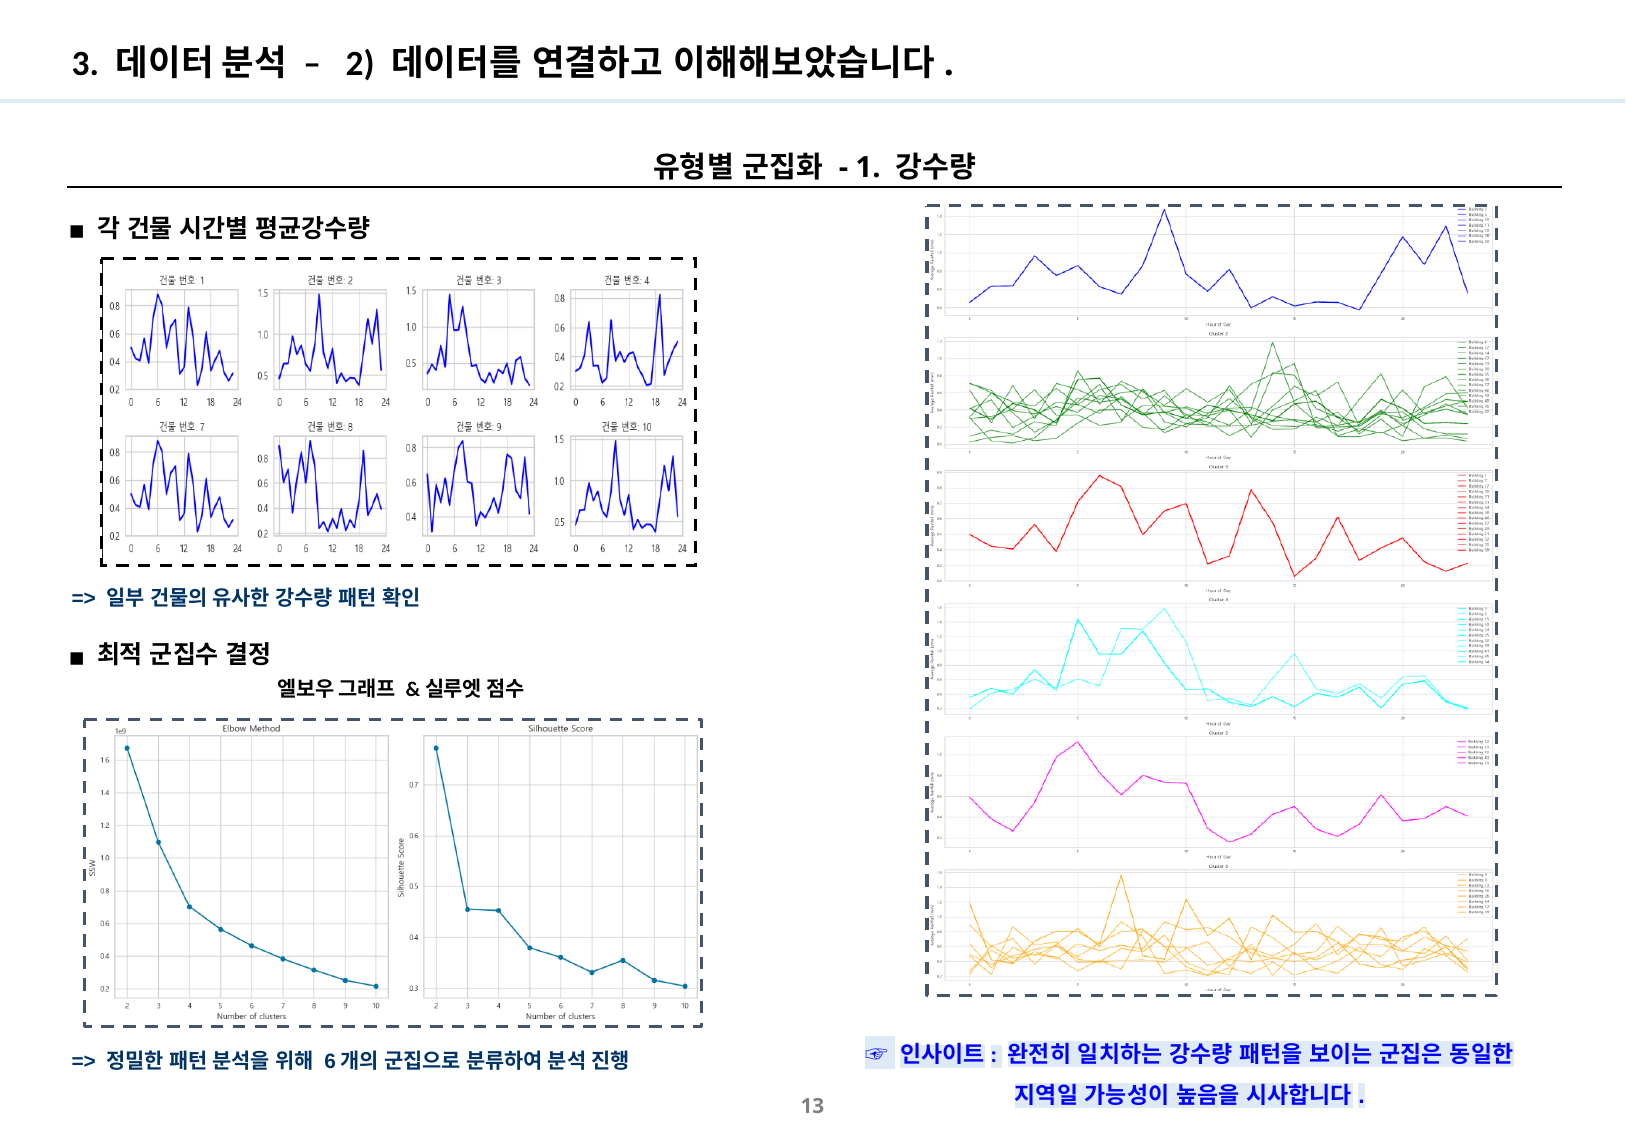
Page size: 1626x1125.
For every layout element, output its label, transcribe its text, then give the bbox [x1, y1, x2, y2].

picture [928, 207, 1496, 995]
text_box => 정밀한 패턴 분석을 위해 6개의 군집으로 분류하여 분석 진행 [56, 1034, 754, 1085]
text_box => 일부 건물의 유사한 강수량 패턴 확인 [56, 572, 754, 623]
text_box ☞ 인사이트: 완전히 일치하는 강수량 패턴을 보이는 군집은 동일한 지역일 가능성이 높음을 시사합니다. [841, 1018, 1539, 1116]
picture [102, 259, 695, 564]
text_box 엘보우 그래프 &실루엣 점수 [202, 677, 599, 709]
text_box 각 건물 시간별 평균강수량 [52, 199, 780, 251]
text_box 최적 군집수 결정 [52, 625, 780, 677]
title 3. 데이터 분석 – 2) 데이터를 연결하고 이해해보았습니다. [56, 34, 989, 94]
text_box 유형별 군집화 - 1. 강수량 [67, 133, 1563, 186]
picture [85, 721, 701, 1026]
